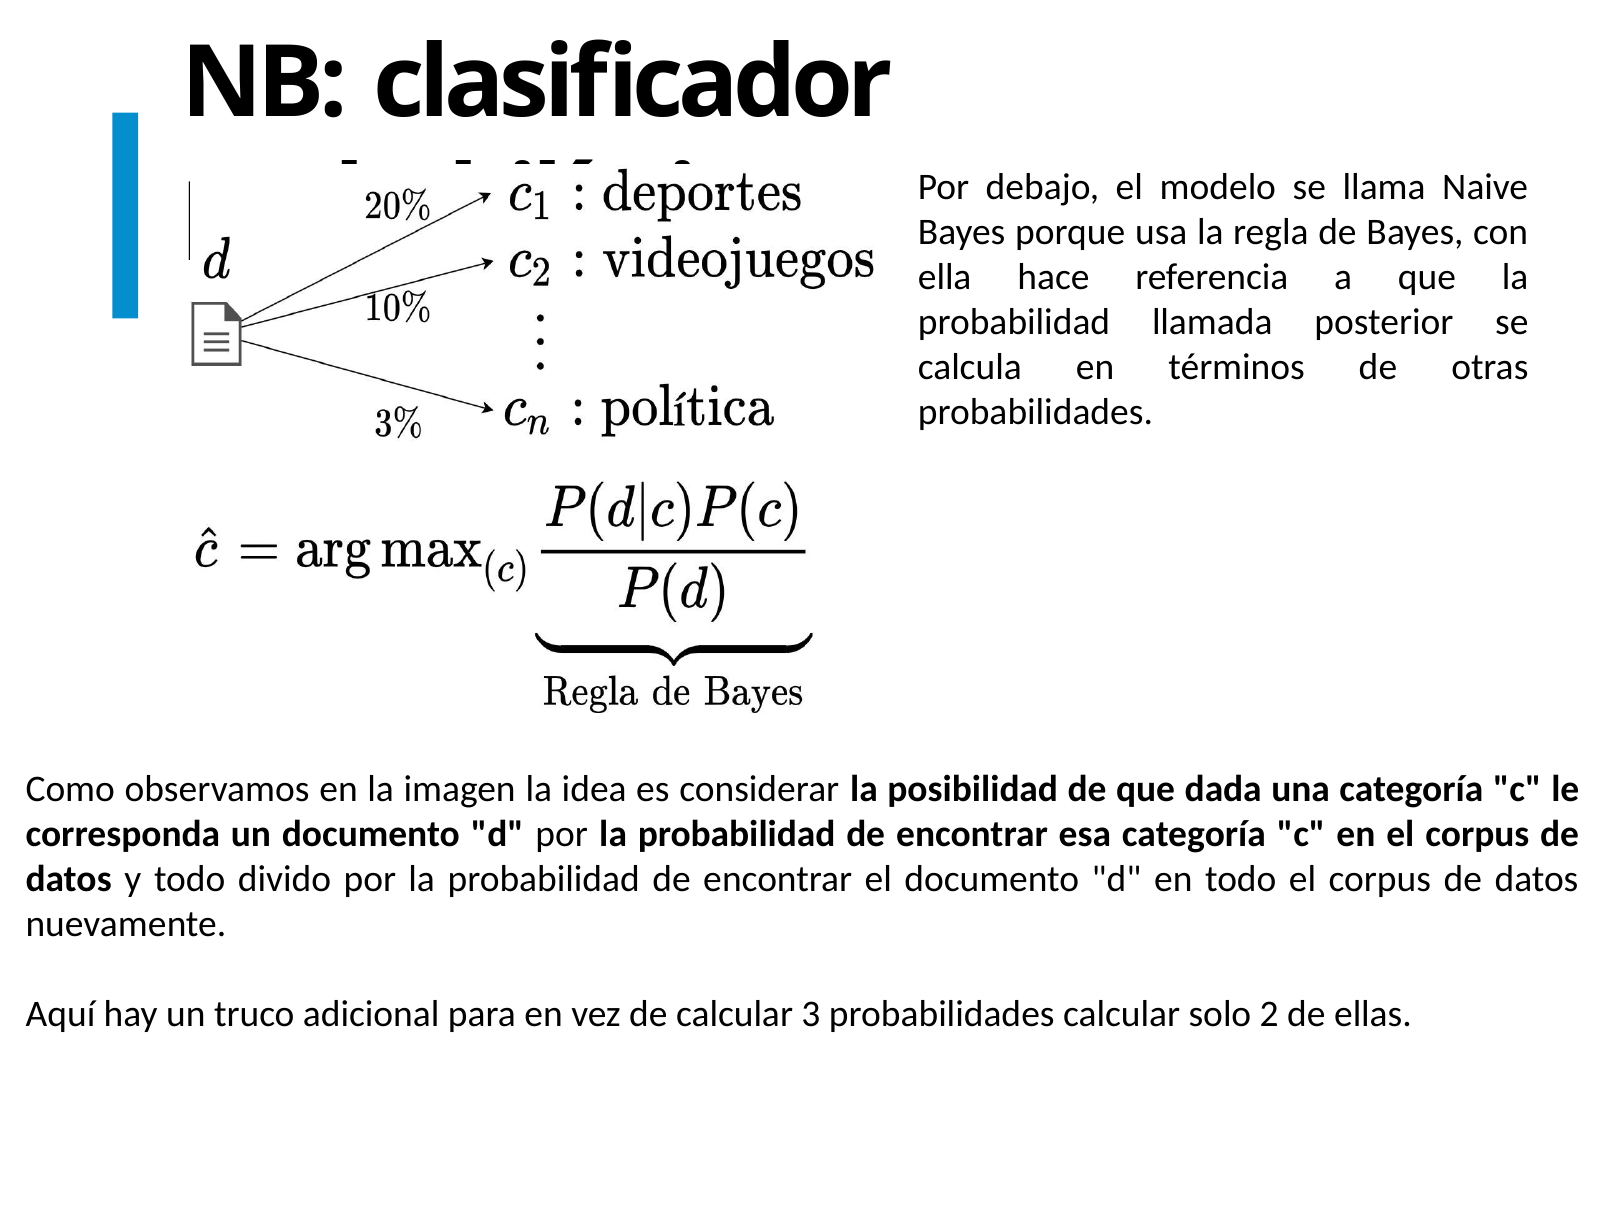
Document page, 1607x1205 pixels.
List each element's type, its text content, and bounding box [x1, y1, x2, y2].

text_box Como observamos en la imagen la idea es considerar la posibilidad de que dada una categoría "c" le corresponda un documento "d" por la probabilidad de encontrar esa categoría "c" en el corpus de datos y todo divido por la probabilidad de encontrar el documento "d" en todo el corpus de datos nuevamente. Aquí hay un truco adicional para en vez de calcular 3 probabilidades calcular solo 2 de ellas. [10, 756, 1596, 1042]
text_box Por debajo, el modelo se llama Naive Bayes porque usa la regla de Bayes, con ella hace referencia a que la probabilidad llamada posterior se calcula en términos de otras probabilidades. [903, 154, 1544, 440]
title NB: clasiﬁcador probabilístico [95, 14, 1518, 257]
picture [190, 164, 874, 714]
